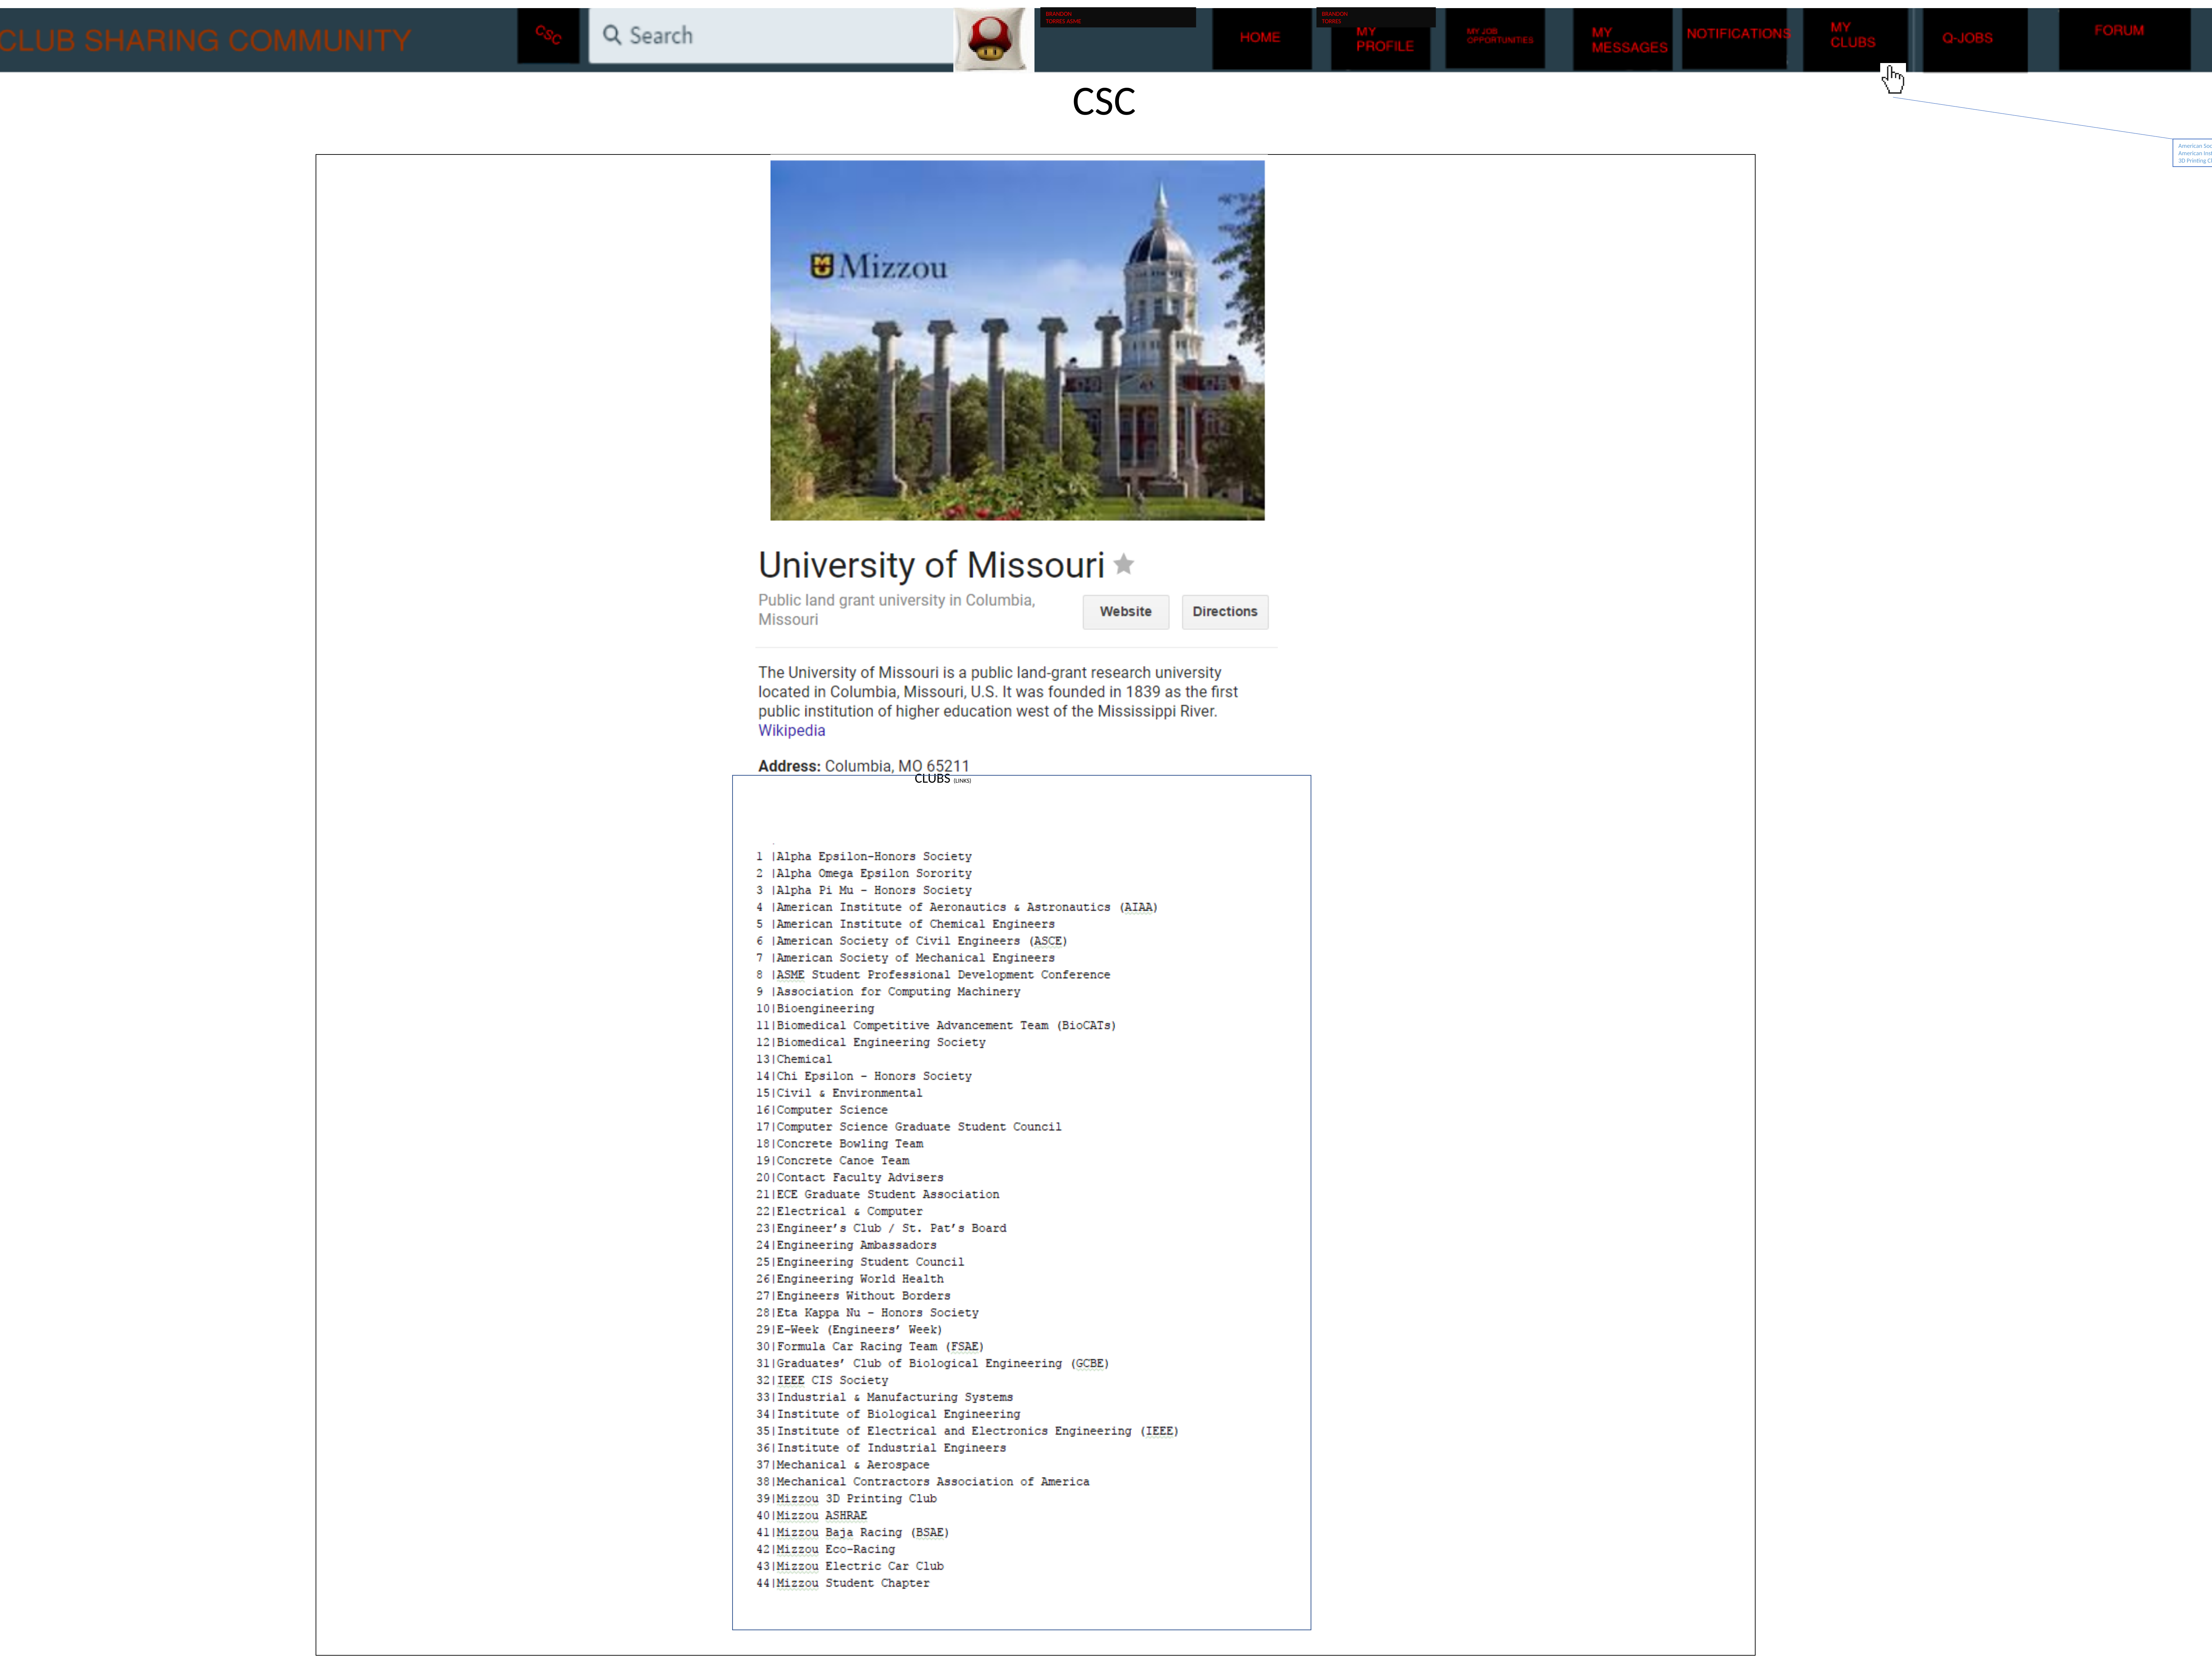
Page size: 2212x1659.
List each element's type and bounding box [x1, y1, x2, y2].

text_box [316, 239, 1755, 1656]
text_box [0, 7, 2212, 239]
